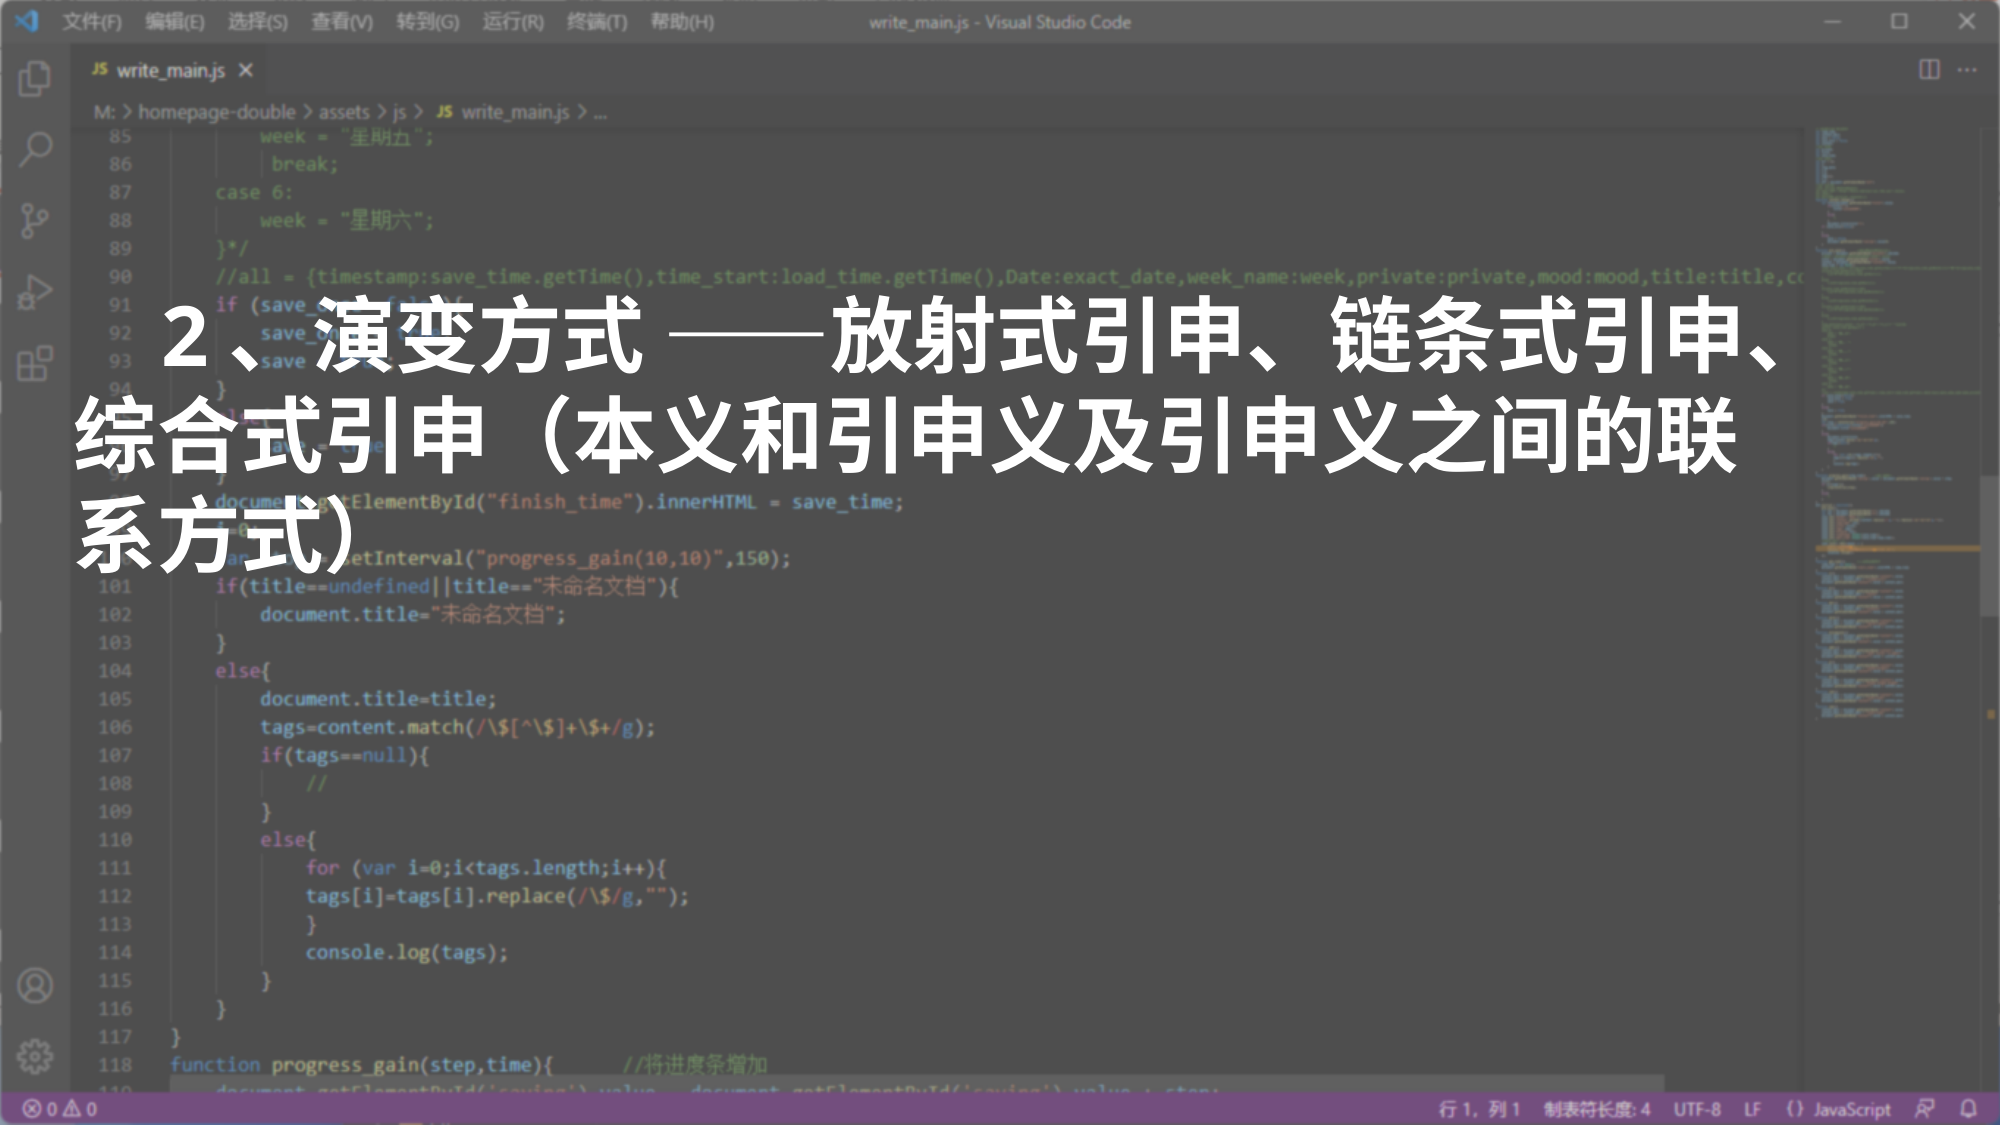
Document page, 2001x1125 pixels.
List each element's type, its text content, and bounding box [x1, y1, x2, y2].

text_box 2、演变方式 ——放射式引申、链条式引申、综合式引申（本义和引申义及引申义之间的联系方式） [59, 275, 1836, 636]
text_box Chapter 04 总结 [0, 0, 2000, 1125]
